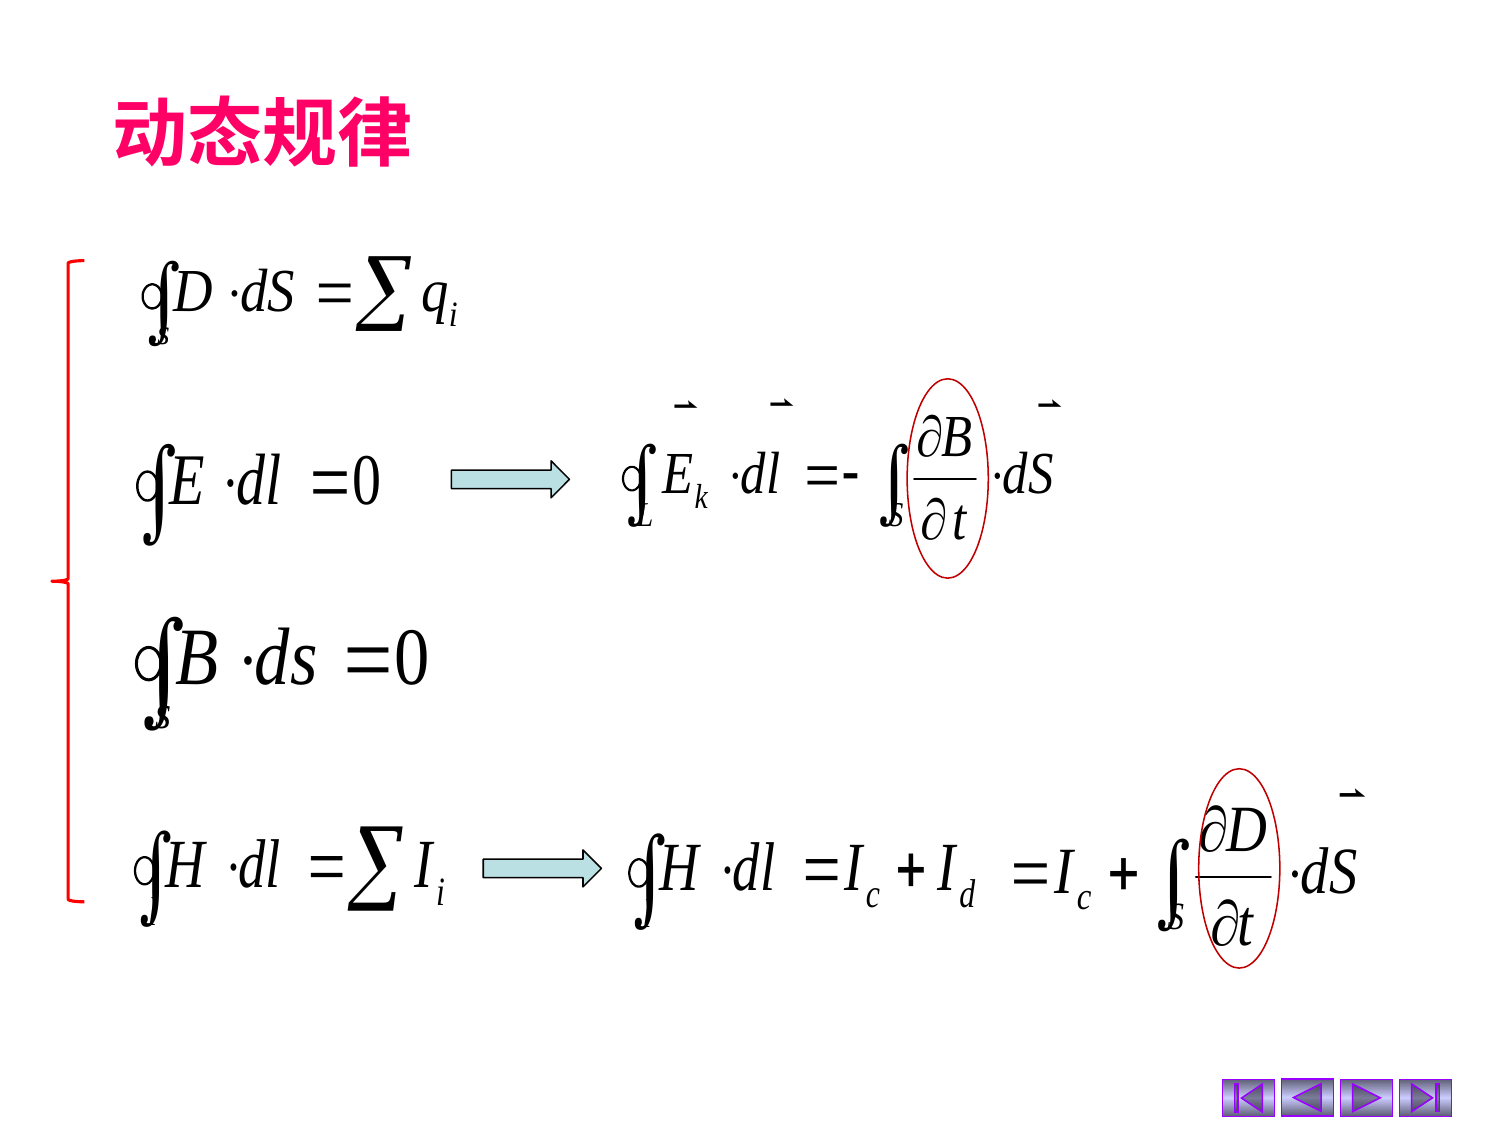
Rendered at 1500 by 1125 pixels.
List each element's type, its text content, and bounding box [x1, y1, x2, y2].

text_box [123, 807, 460, 940]
text_box 动态规律 [97, 78, 448, 183]
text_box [130, 240, 474, 358]
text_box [121, 588, 439, 746]
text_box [999, 777, 1373, 960]
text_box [617, 809, 991, 942]
text_box [51, 260, 85, 902]
text_box [931, 378, 964, 387]
text_box [1225, 768, 1254, 775]
text_box [483, 849, 602, 887]
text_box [108, 418, 390, 553]
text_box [611, 389, 1069, 568]
text_box [451, 460, 570, 498]
